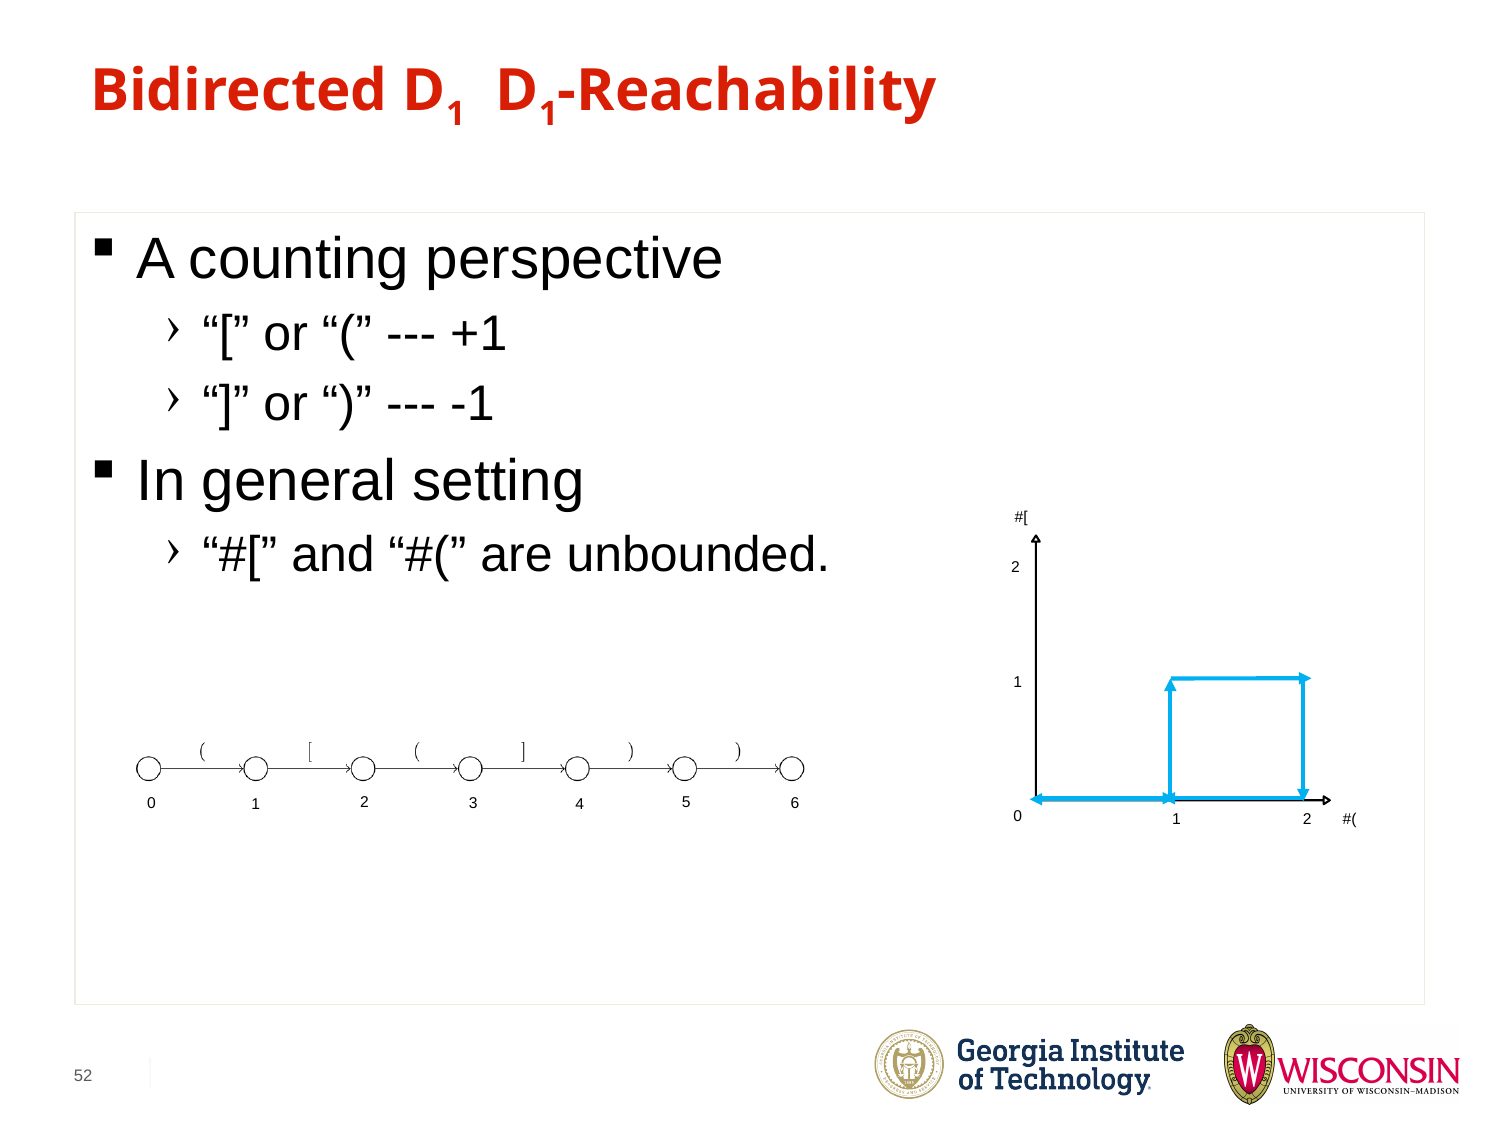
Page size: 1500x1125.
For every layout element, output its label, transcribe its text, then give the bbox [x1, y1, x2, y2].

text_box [995, 498, 1373, 836]
list A counting perspective “[” or “(” --- +1 “]” or “)” --- -1 In general setting “#[” and “#(” are unbounded. [74, 212, 1425, 1005]
picture [862, 1024, 1196, 1104]
picture [1224, 1024, 1460, 1105]
slide_number 52 [49, 1049, 101, 1101]
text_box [114, 706, 815, 821]
